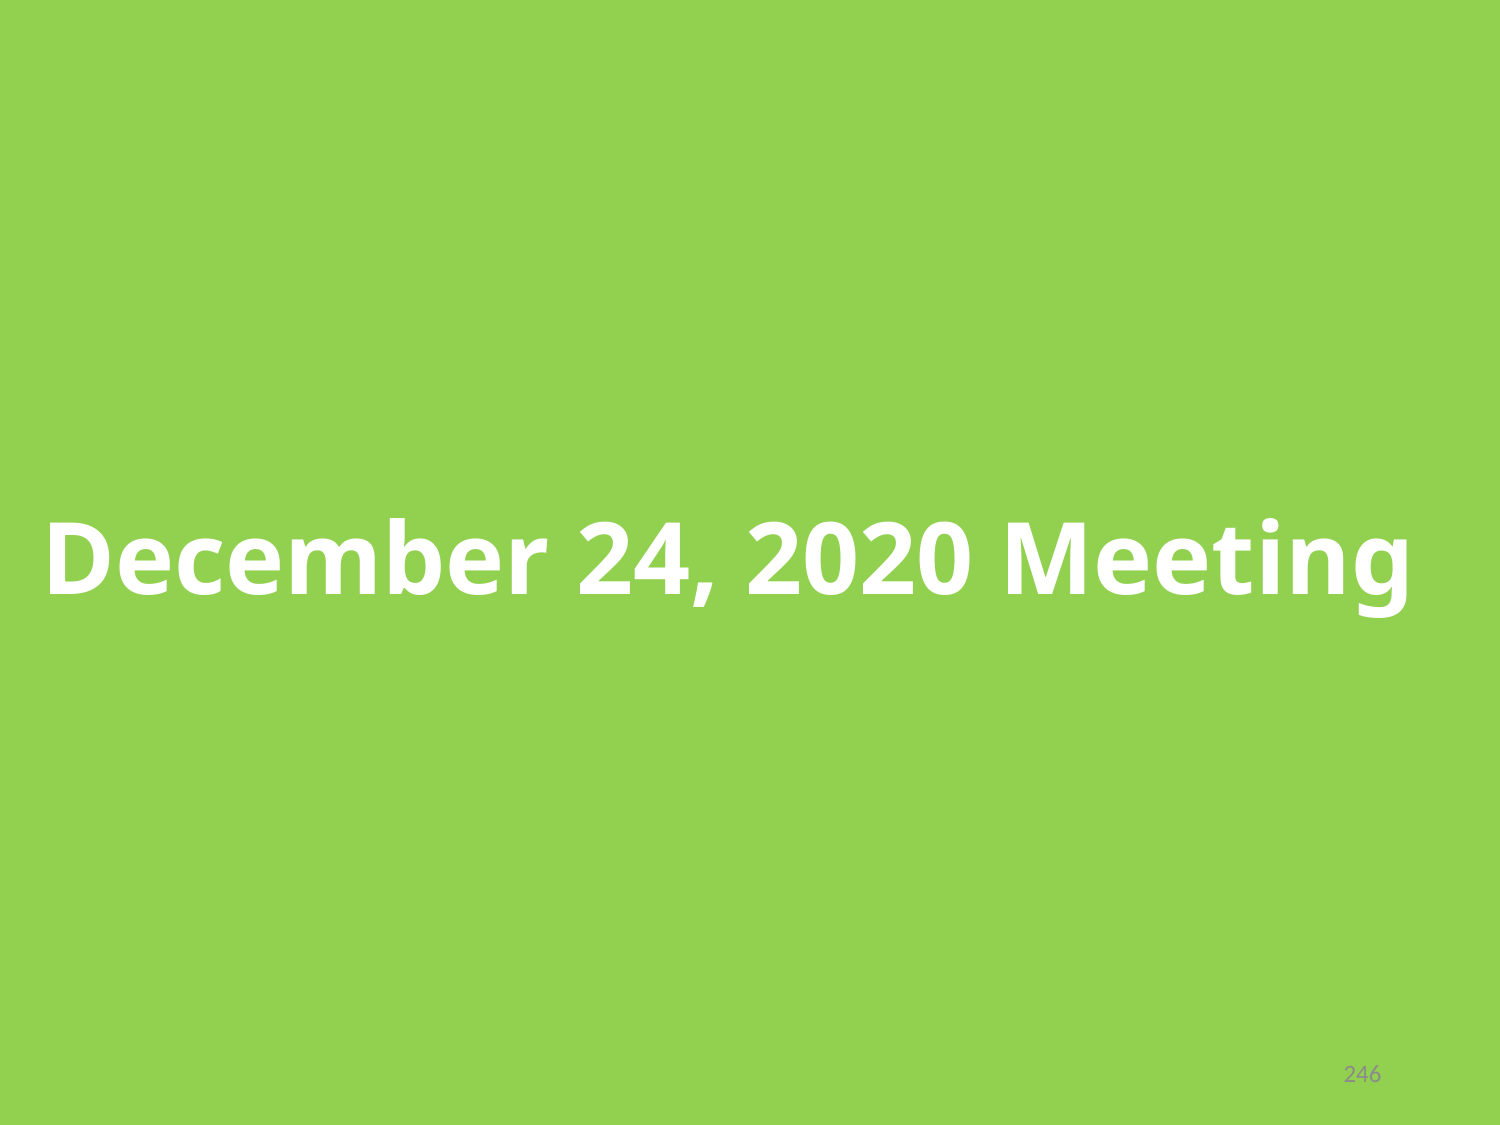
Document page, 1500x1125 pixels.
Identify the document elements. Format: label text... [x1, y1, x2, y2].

title December 24, 2020 Meeting [0, 453, 1500, 672]
slide_number 246 [1059, 1042, 1397, 1103]
